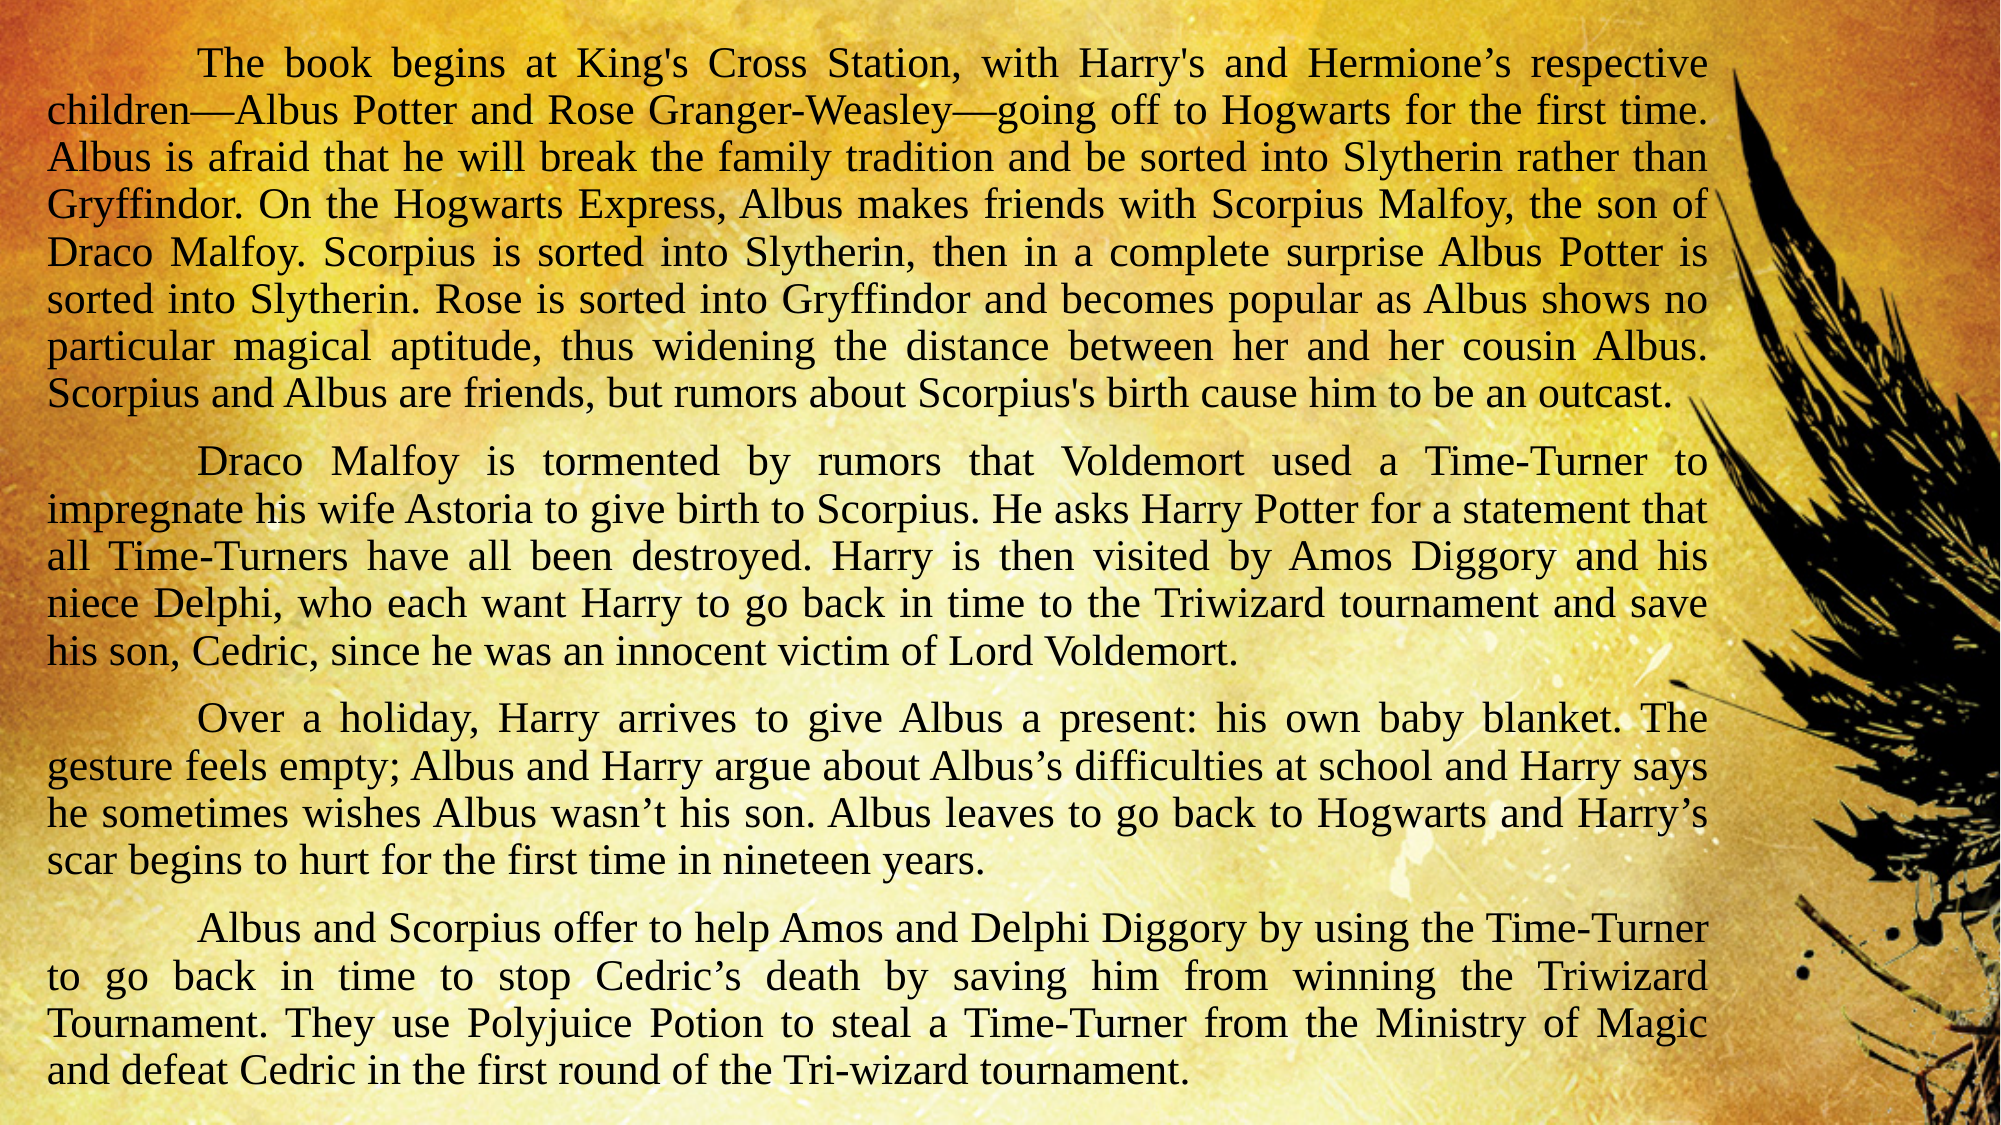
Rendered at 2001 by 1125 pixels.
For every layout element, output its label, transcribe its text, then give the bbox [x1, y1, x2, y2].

picture [0, 0, 2001, 1125]
list The book begins at King's Cross Station, with Harry's and Hermione’s respective children—Albus Potter and Rose Granger-Weasley—going off to Hogwarts for the first time. Albus is afraid that he will break the family tradition and be sorted into Slytherin rather than Gryffindor. On the Hogwarts Express, Albus makes friends with Scorpius Malfoy, the son of Draco Malfoy. Scorpius is sorted into Slytherin, then in a complete surprise Albus Potter is sorted into Slytherin. Rose is sorted into Gryffindor and becomes popular as Albus shows no particular magical aptitude, thus widening the distance between her and her cousin Albus. Scorpius and Albus are friends, but rumors about Scorpius's birth cause him to be an outcast. Draco Malfoy is tormented by rumors that Voldemort used a Time-Turner to impregnate his wife Astoria to give birth to Scorpius. He asks Harry Potter for a statement that all Time-Turners have all been destroyed. Harry is then visited by Amos Diggory and his niece Delphi, who each want Harry to go back in time to the Triwizard tournament and save his son, Cedric, since he was an innocent victim of Lord Voldemort. Over a holiday, Harry arrives to give Albus a present: his own baby blanket. The gesture feels empty; Albus and Harry argue about Albus’s difficulties at school and Harry says he sometimes wishes Albus wasn’t his son. Albus leaves to go back to Hogwarts and Harry’s scar begins to hurt for the first time in nineteen years. Albus and Scorpius offer to help Amos and Delphi Diggory by using the Time-Turner to go back in time to stop Cedric’s death by saving him from winning the Triwizard Tournament. They use Polyjuice Potion to steal a Time-Turner from the Ministry of Magic and defeat Cedric in the first round of the Tri-wizard tournament. [31, 31, 1725, 1105]
